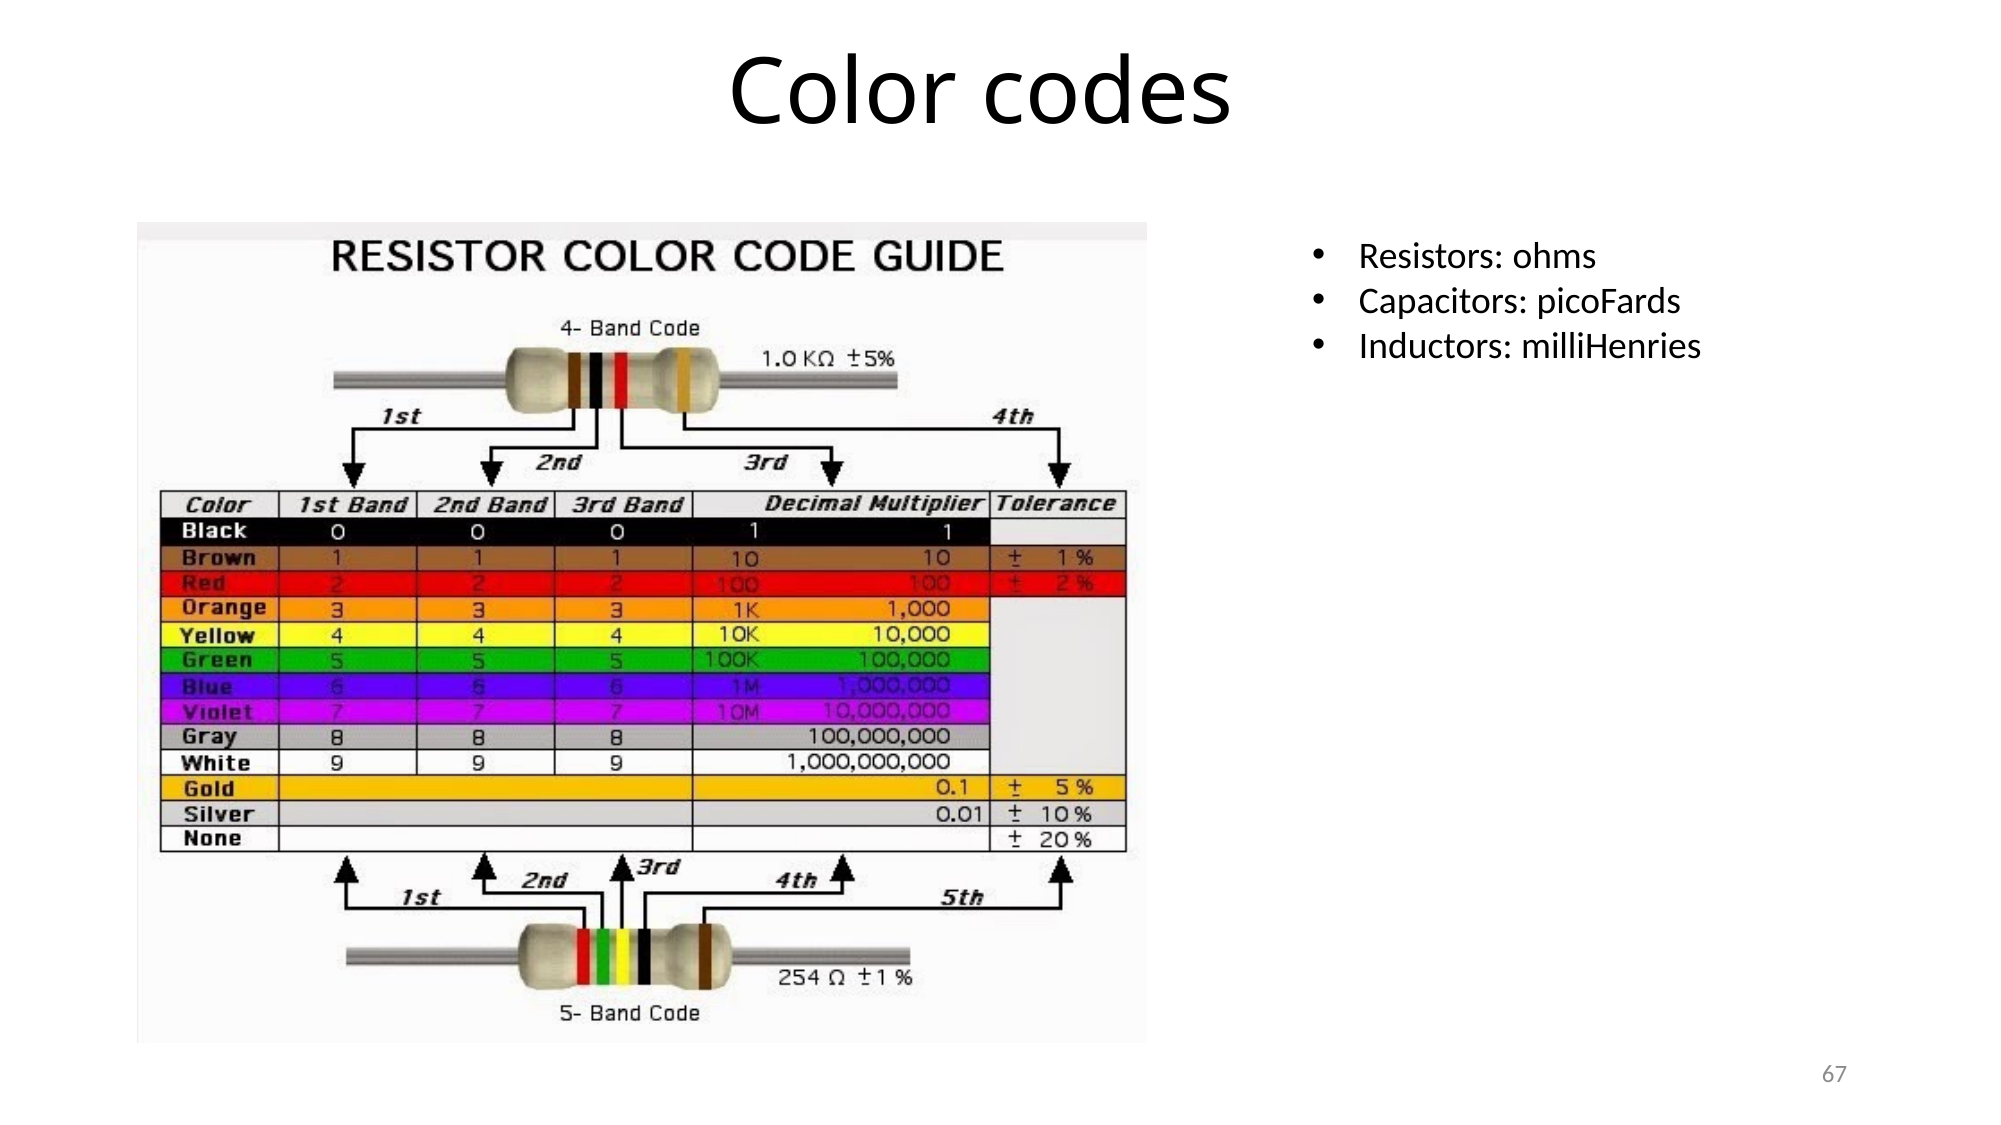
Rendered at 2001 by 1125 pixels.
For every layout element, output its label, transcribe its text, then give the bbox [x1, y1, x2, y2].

slide_number 67 [1412, 1042, 1863, 1103]
picture [137, 222, 1147, 1043]
title Color codes [117, 22, 1843, 165]
text_box Resistors: ohms Capacitors: picoFards Inductors: milliHenries [1297, 223, 1902, 374]
